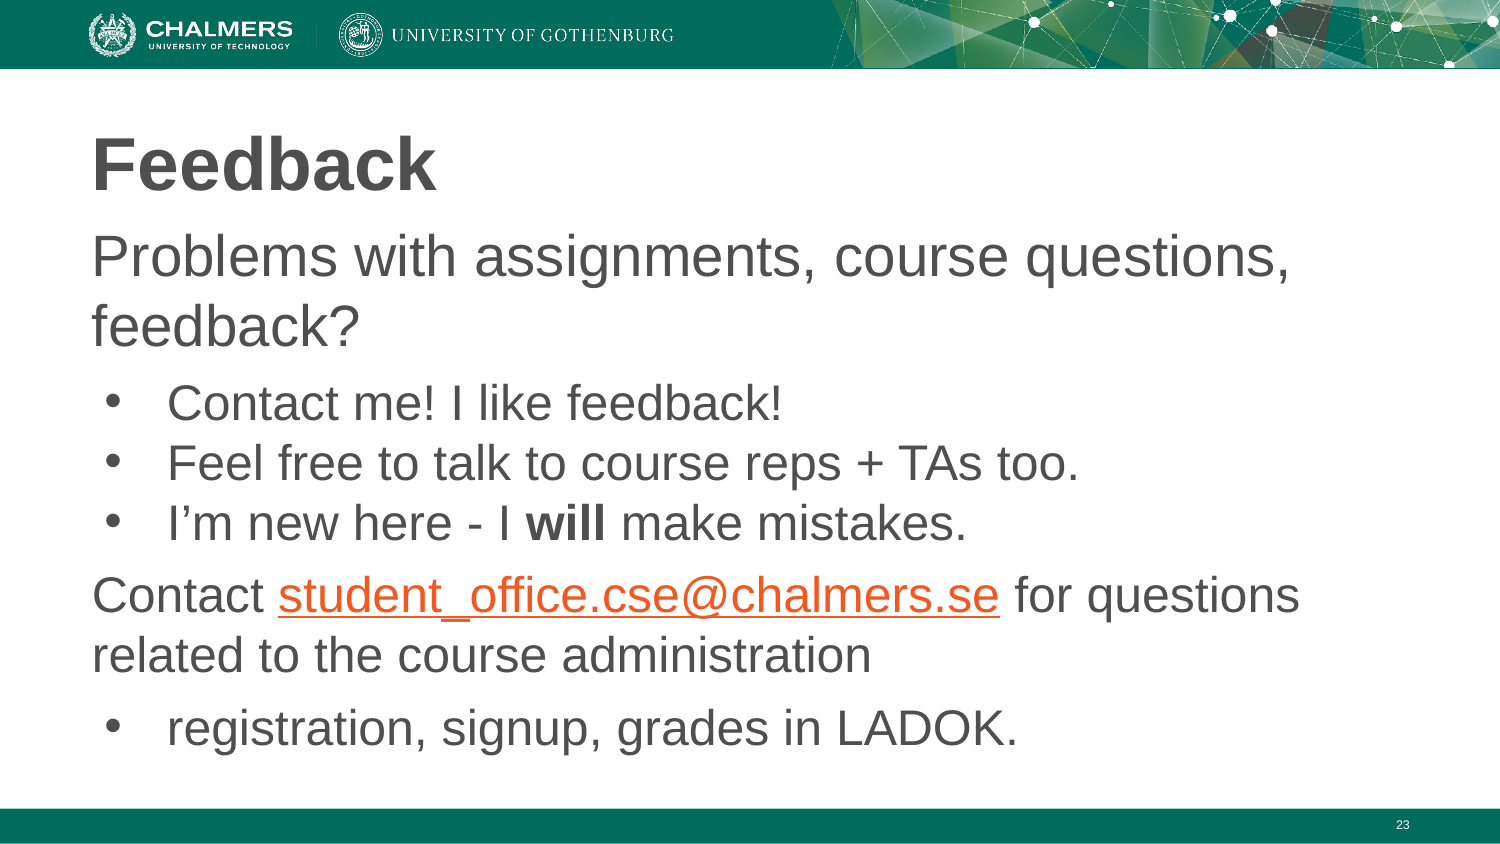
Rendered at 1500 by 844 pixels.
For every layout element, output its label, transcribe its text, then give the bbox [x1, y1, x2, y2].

slide_number ‹#› [1074, 809, 1425, 844]
picture [759, 0, 1500, 68]
title Feedback [76, 100, 1425, 210]
picture [64, 0, 696, 85]
list Problems with assignments, course questions, feedback? Contact me! I like feedback! Feel free to talk to course reps + TAs too. I’m new here - I will make mistakes. Contact student_office.cse@chalmers.se for questions related to the course administration registration, signup, grades in LADOK. [76, 210, 1425, 782]
